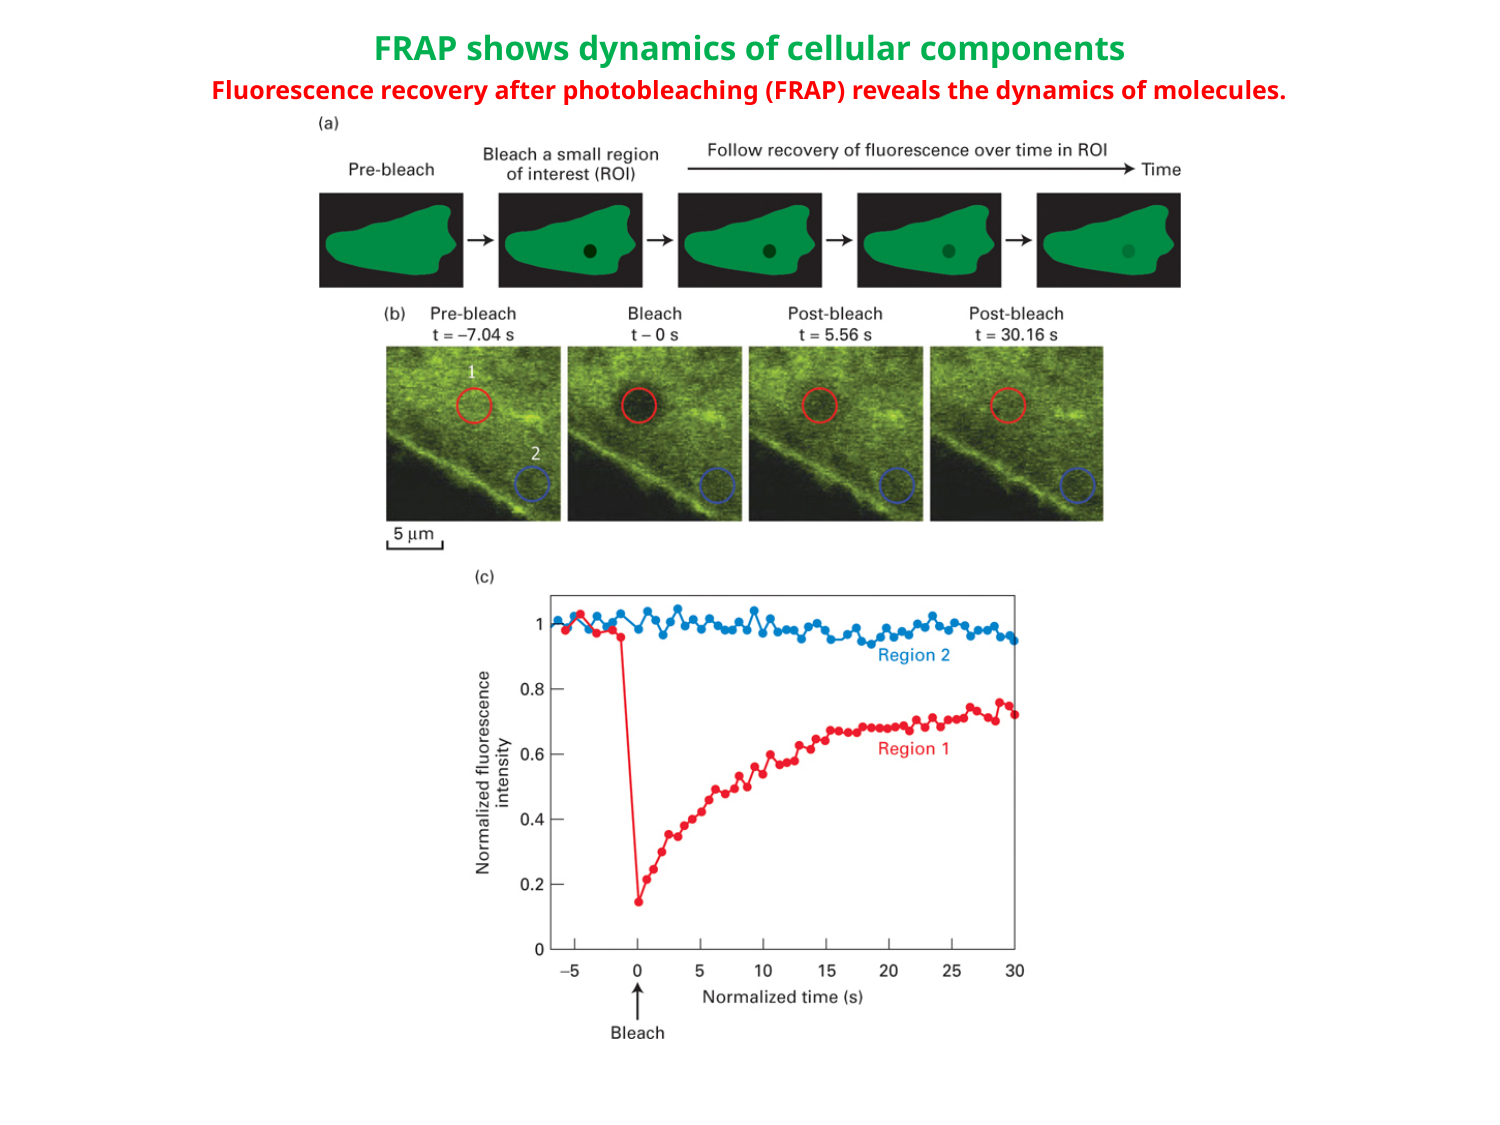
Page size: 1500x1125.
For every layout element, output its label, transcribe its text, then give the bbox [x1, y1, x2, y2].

picture [318, 116, 1182, 1040]
title FRAP shows dynamics of cellular components Fluorescence recovery after photobleaching (FRAP) reveals the dynamics of molecules. [37, 0, 1463, 113]
